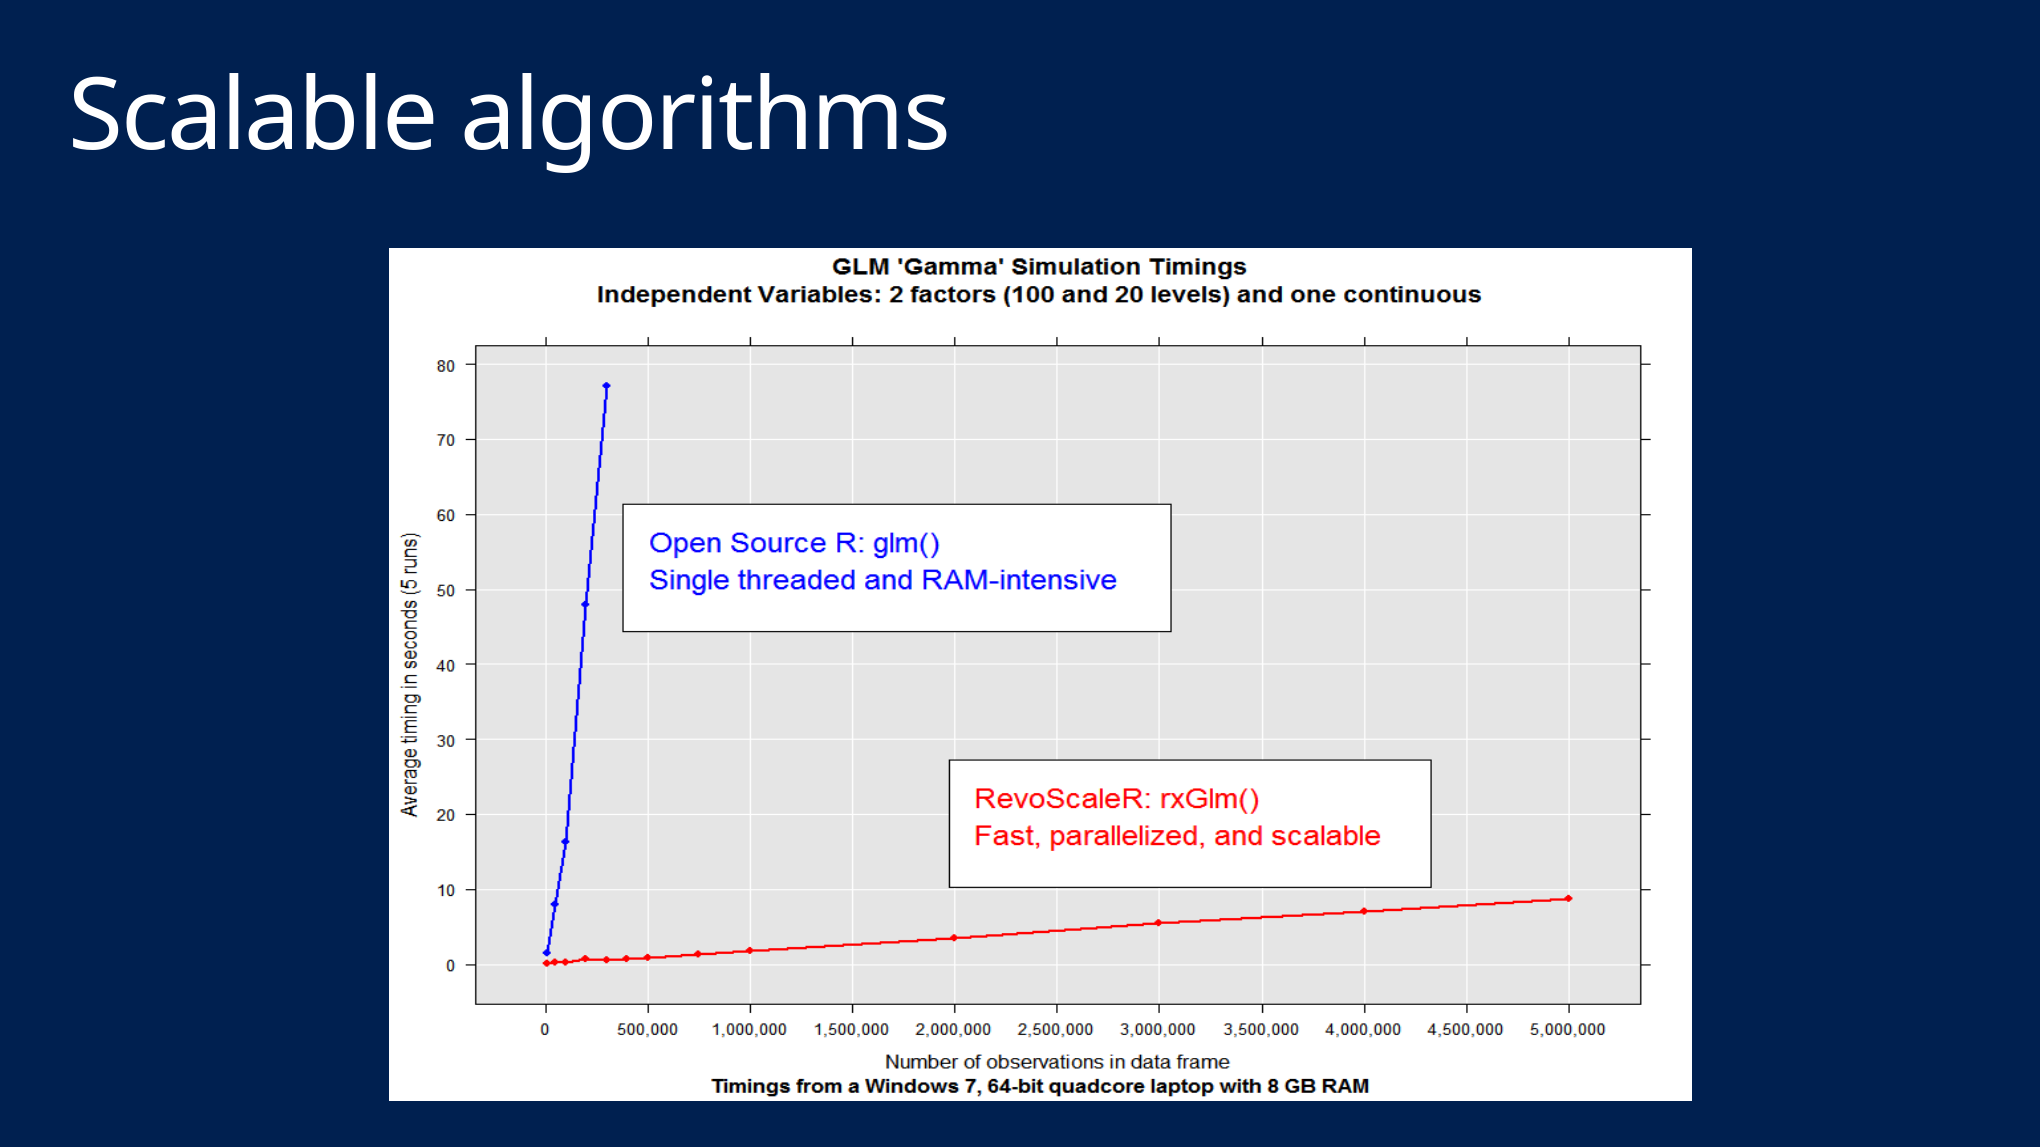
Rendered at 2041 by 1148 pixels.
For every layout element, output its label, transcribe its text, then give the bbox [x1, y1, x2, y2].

picture [389, 248, 1693, 1101]
title Scalable algorithms [45, 48, 1996, 199]
